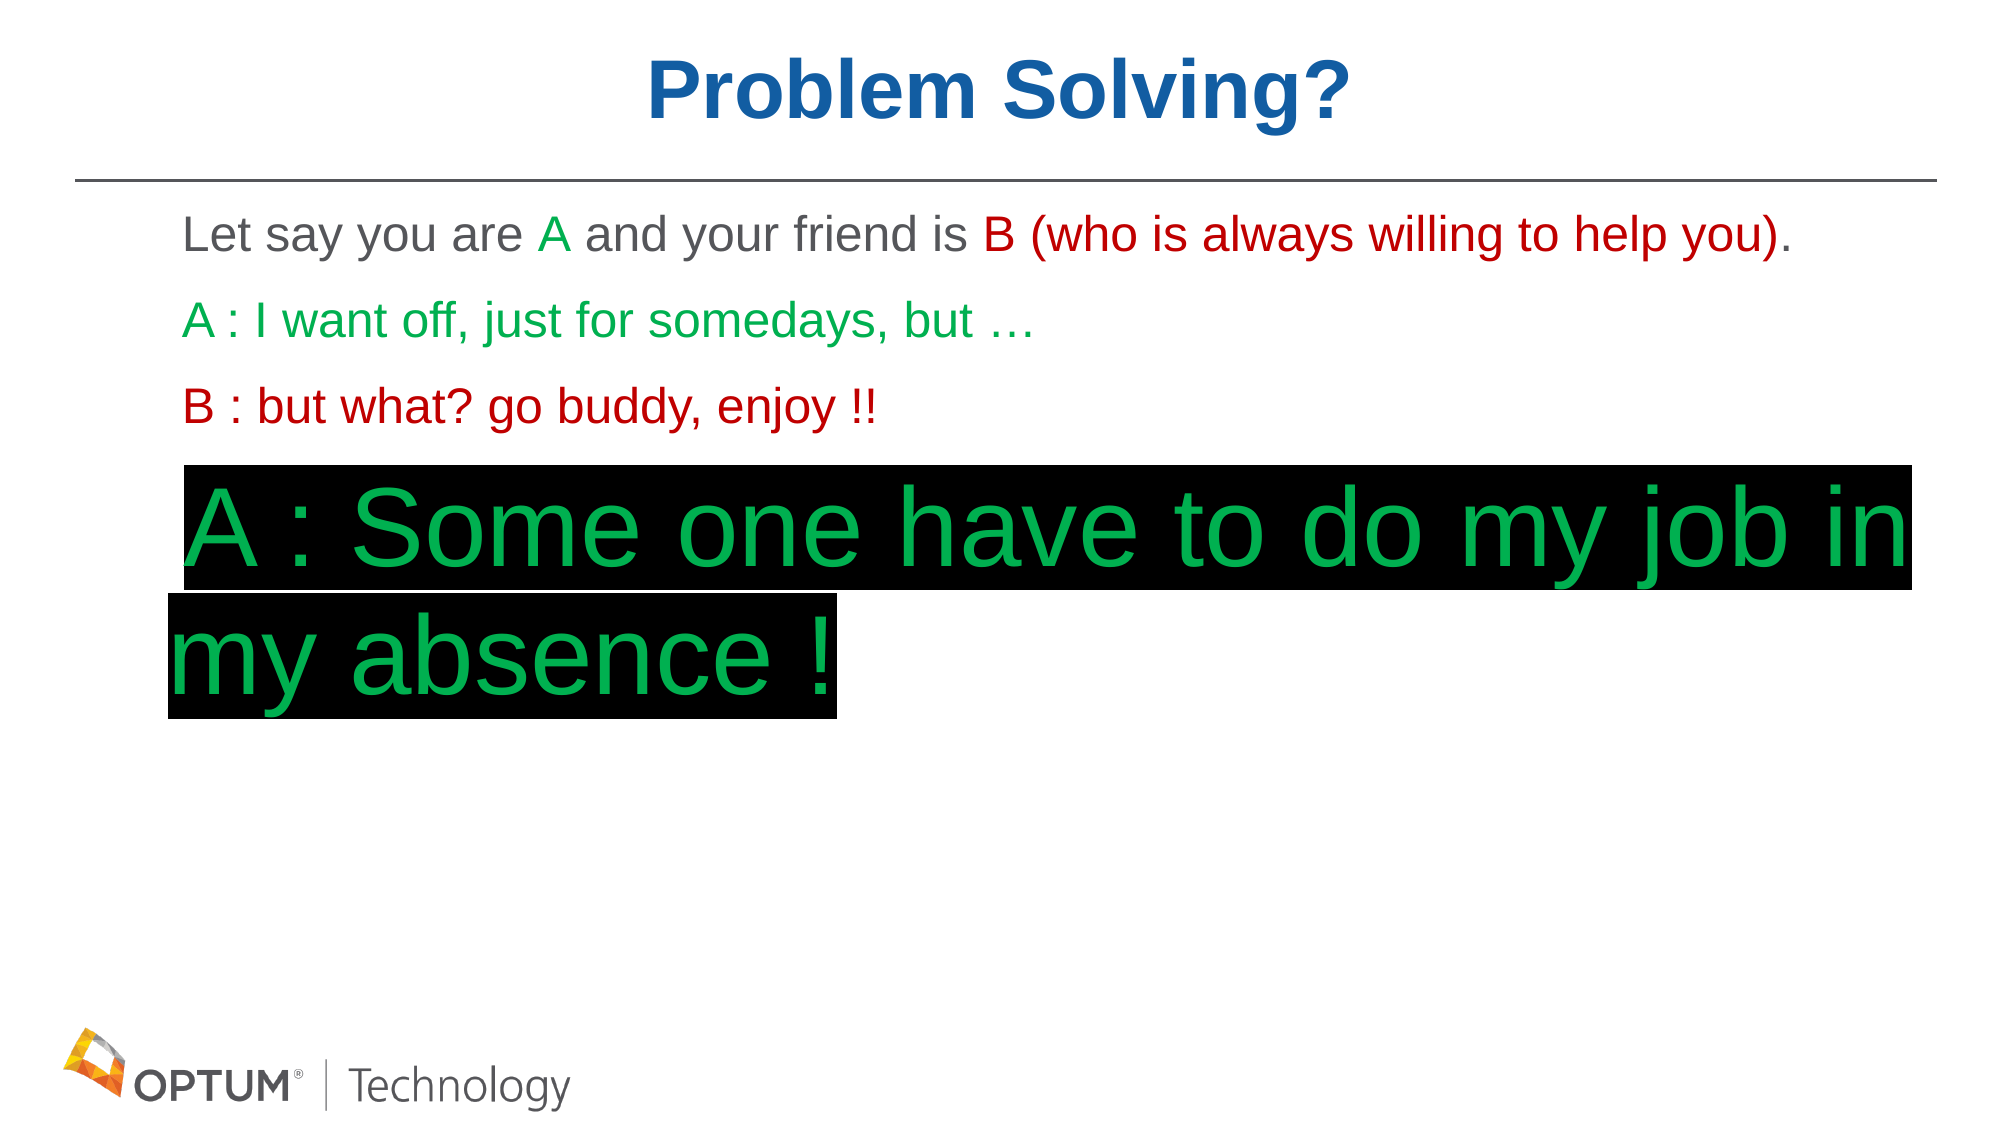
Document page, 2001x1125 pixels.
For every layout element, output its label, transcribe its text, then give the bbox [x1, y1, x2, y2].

title Problem Solving? [201, 22, 1798, 137]
list Let say you are A and your friend is B (who is always willing to help you). A : I want off, just for somedays, but … B : but what? go buddy, enjoy !! A : Some one have to do my job in my absence ! [167, 205, 1913, 1023]
